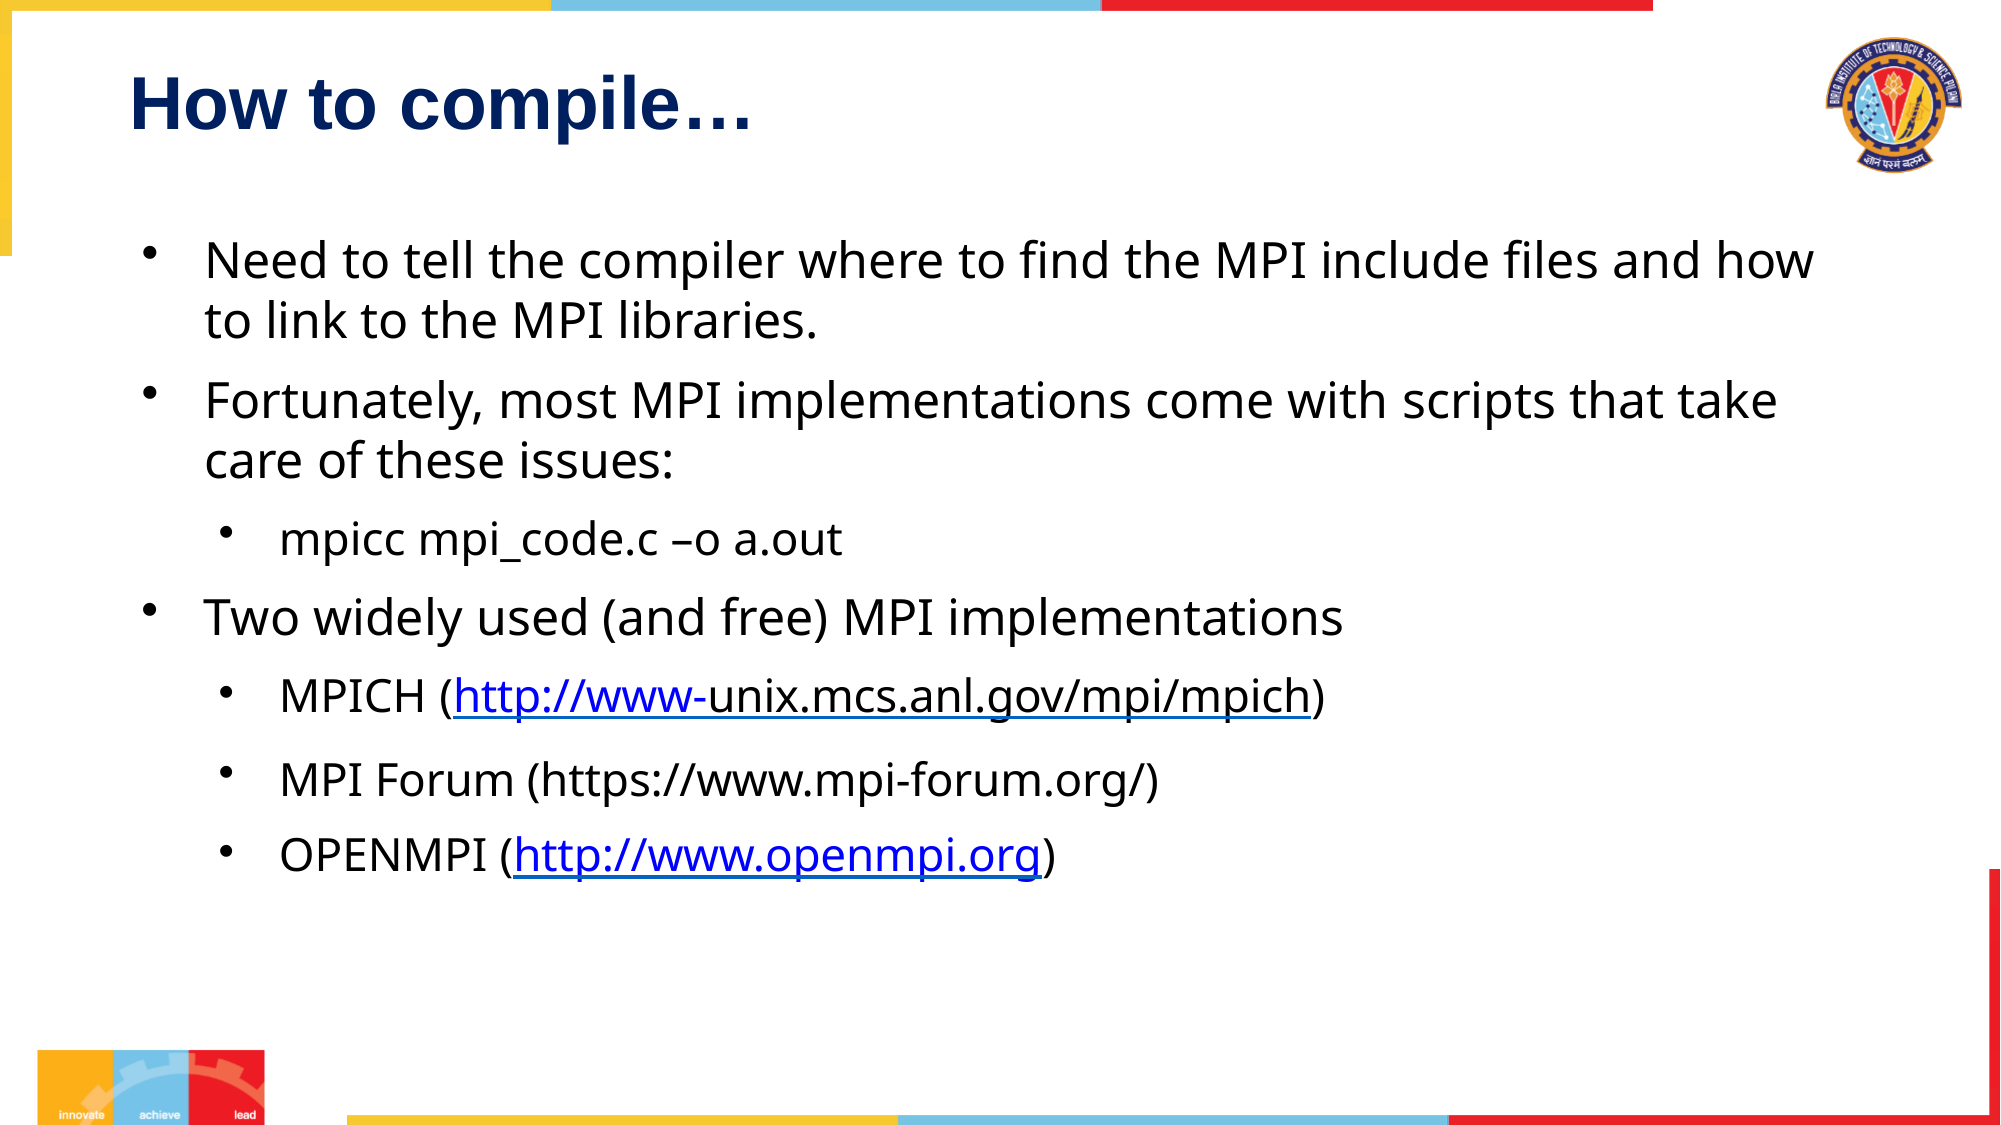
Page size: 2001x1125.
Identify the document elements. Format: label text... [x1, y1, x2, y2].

title How to compile… [127, 52, 1873, 243]
picture [37, 1049, 265, 1125]
picture [0, 0, 1653, 256]
text_box Need to tell the compiler where to find the MPI include files and how to link to the MPI libraries. Fortunately, most MPI implementations come with scripts that take care of these issues: mpicc mpi_code.c –o a.out Two widely used (and free) MPI implementations MPICH (http://www-unix.mcs.anl.gov/mpi/mpich) MPI Forum (https://www.mpi-forum.org/) OPENMPI (http://www.openmpi.org) [139, 226, 1855, 889]
picture [347, 869, 2000, 1125]
picture [1825, 37, 1962, 174]
